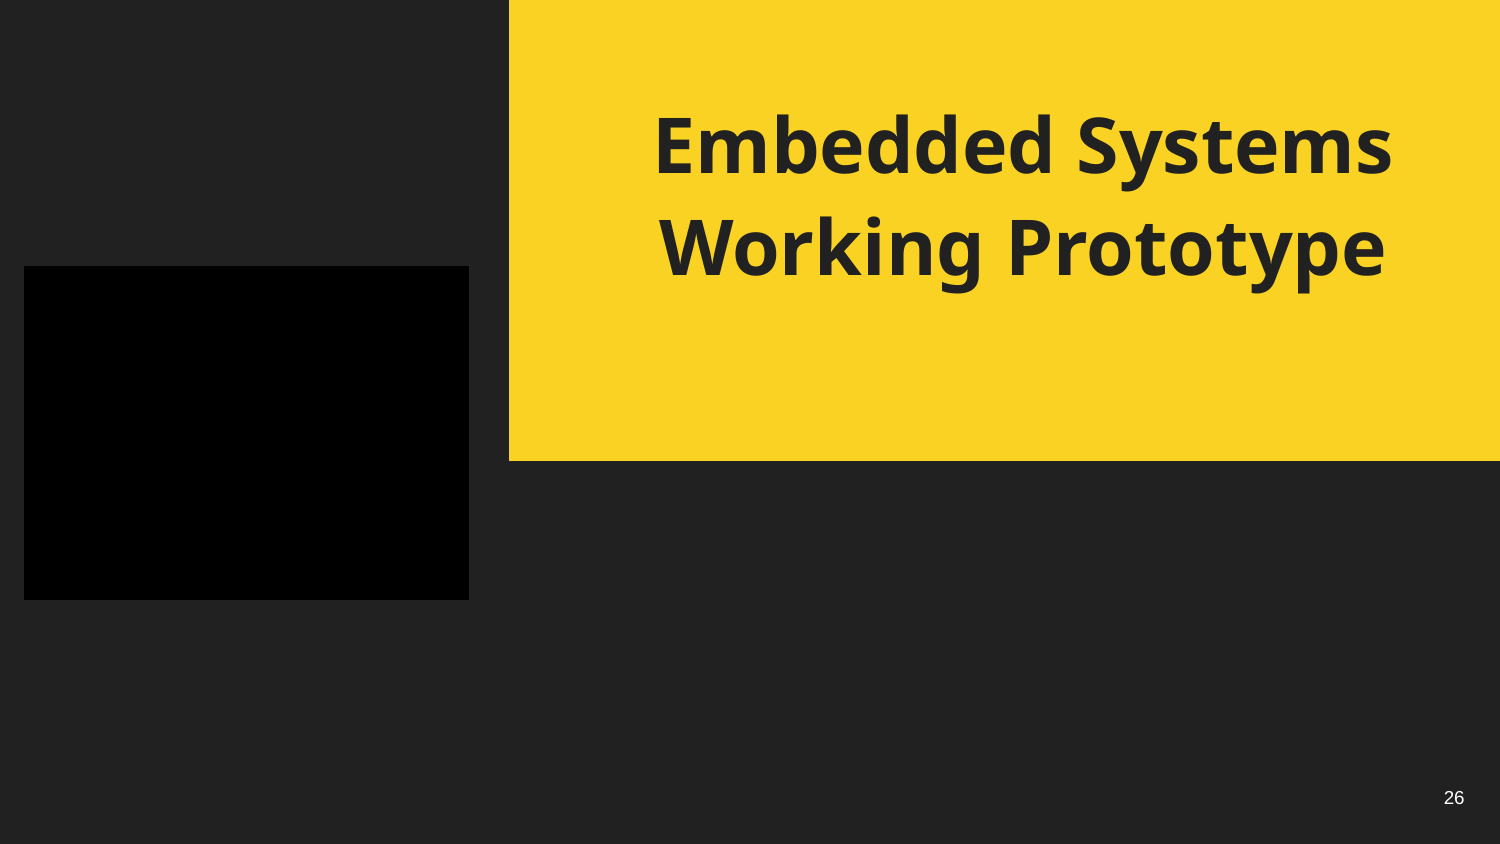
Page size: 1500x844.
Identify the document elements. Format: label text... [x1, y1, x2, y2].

slide_number ‹#› [1389, 764, 1480, 830]
picture [24, 266, 469, 600]
text_box [508, 0, 1500, 462]
text_box Embedded Systems Working Prototype [617, 85, 1429, 292]
